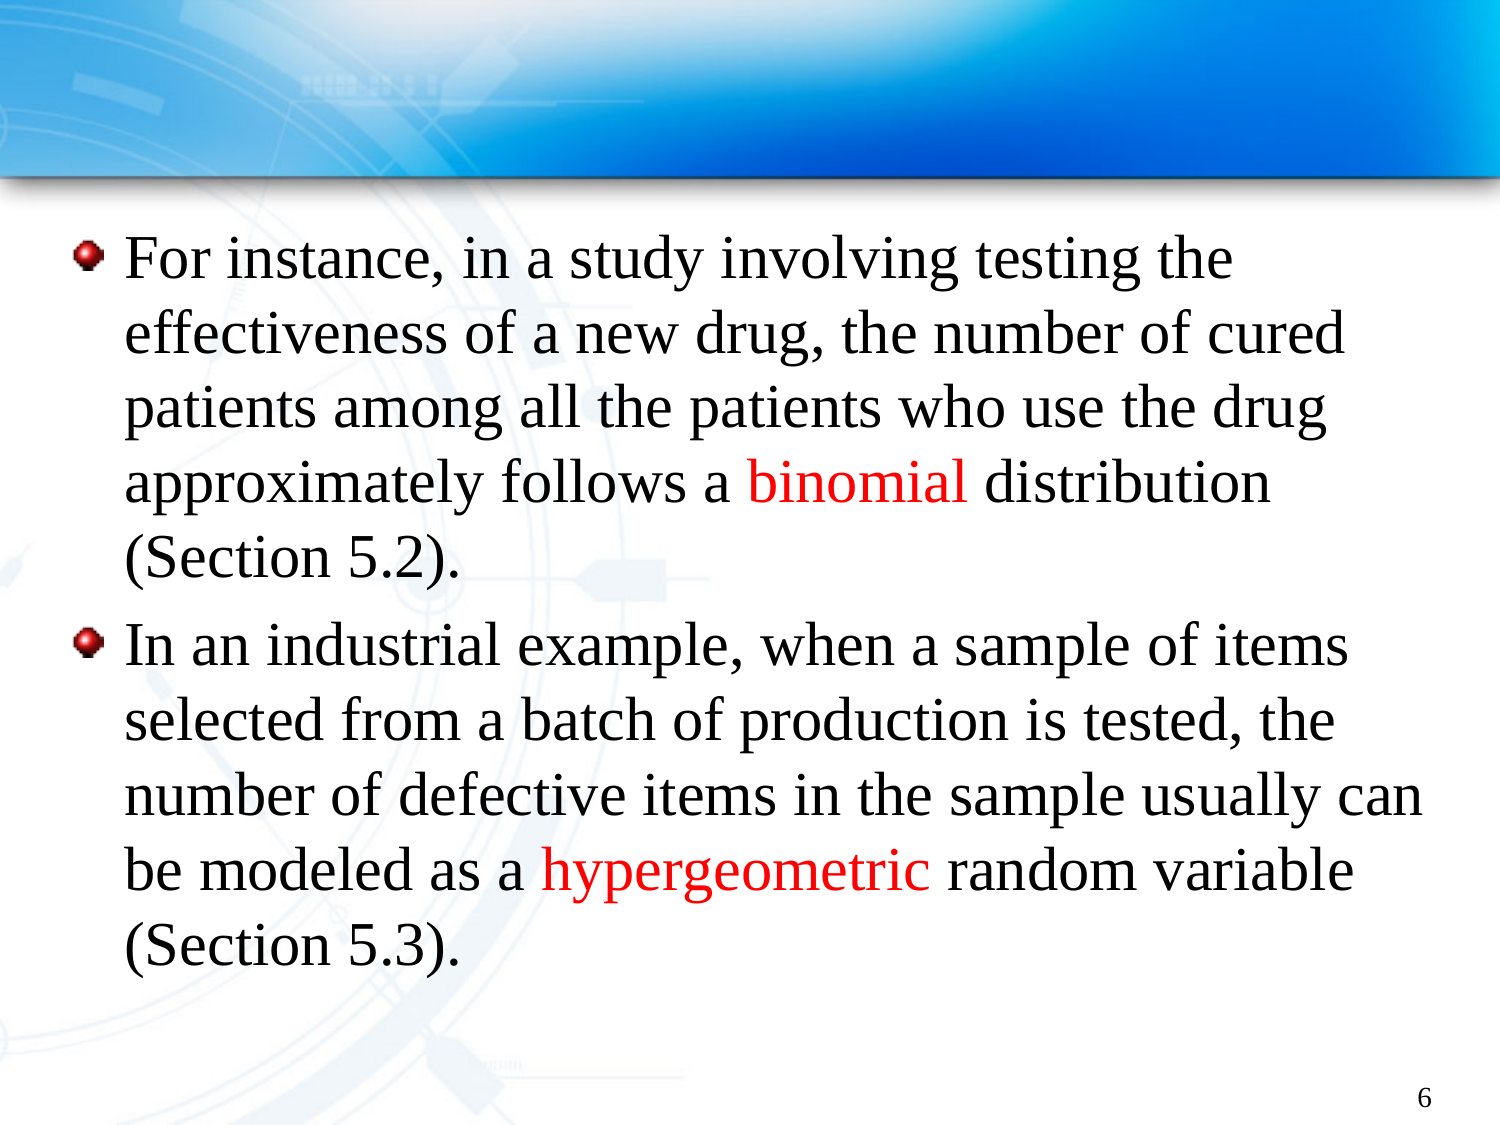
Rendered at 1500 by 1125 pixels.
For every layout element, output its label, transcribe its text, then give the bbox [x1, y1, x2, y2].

slide_number 6 [1134, 1070, 1448, 1125]
picture [0, 0, 1500, 1125]
list For instance, in a study involving testing the effectiveness of a new drug, the number of cured patients among all the patients who use the drug approximately follows a binomial distribution (Section 5.2). In an industrial example, when a sample of items selected from a batch of production is tested, the number of defective items in the sample usually can be modeled as a hypergeometric random variable (Section 5.3). [52, 207, 1448, 1048]
